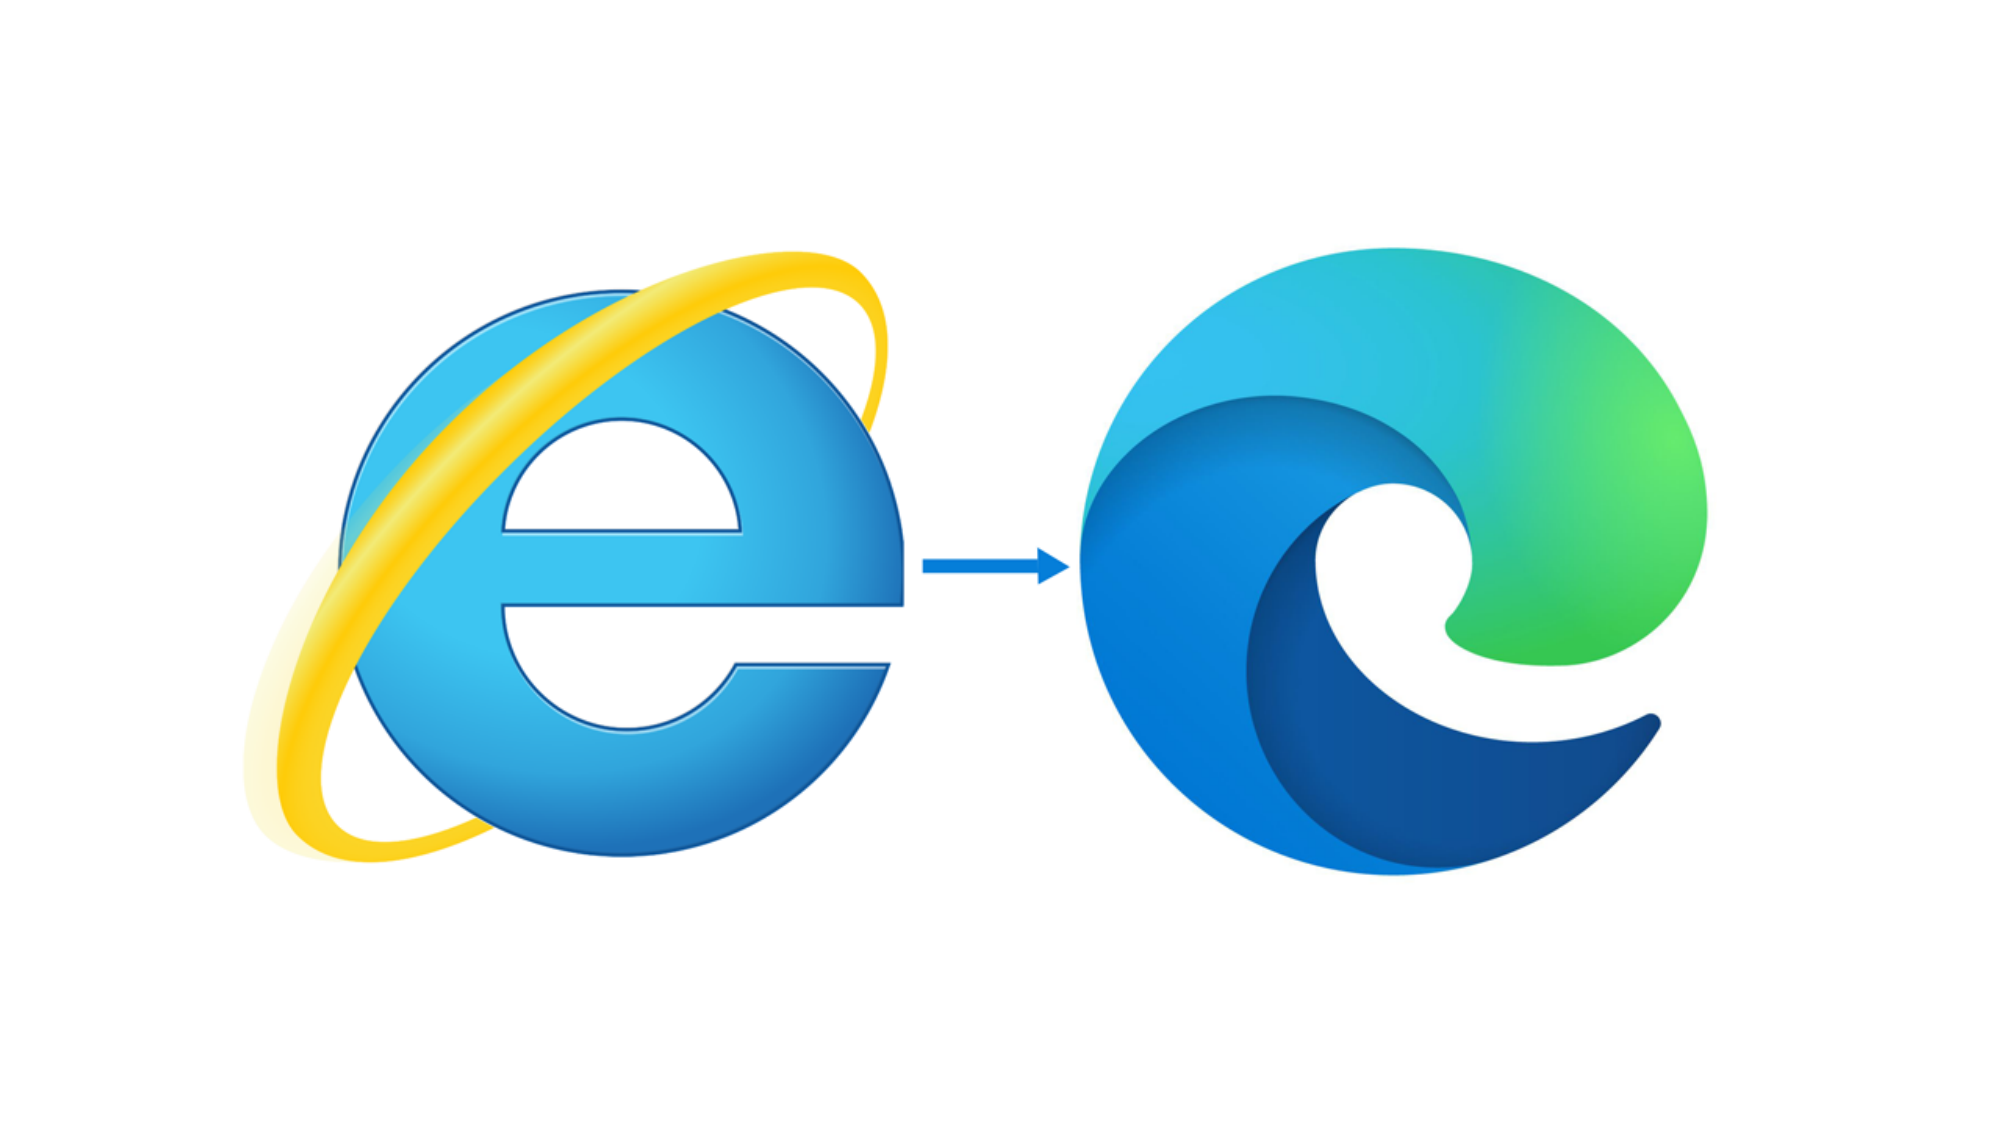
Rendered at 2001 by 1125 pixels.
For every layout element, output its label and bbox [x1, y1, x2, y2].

picture [218, 174, 1782, 950]
